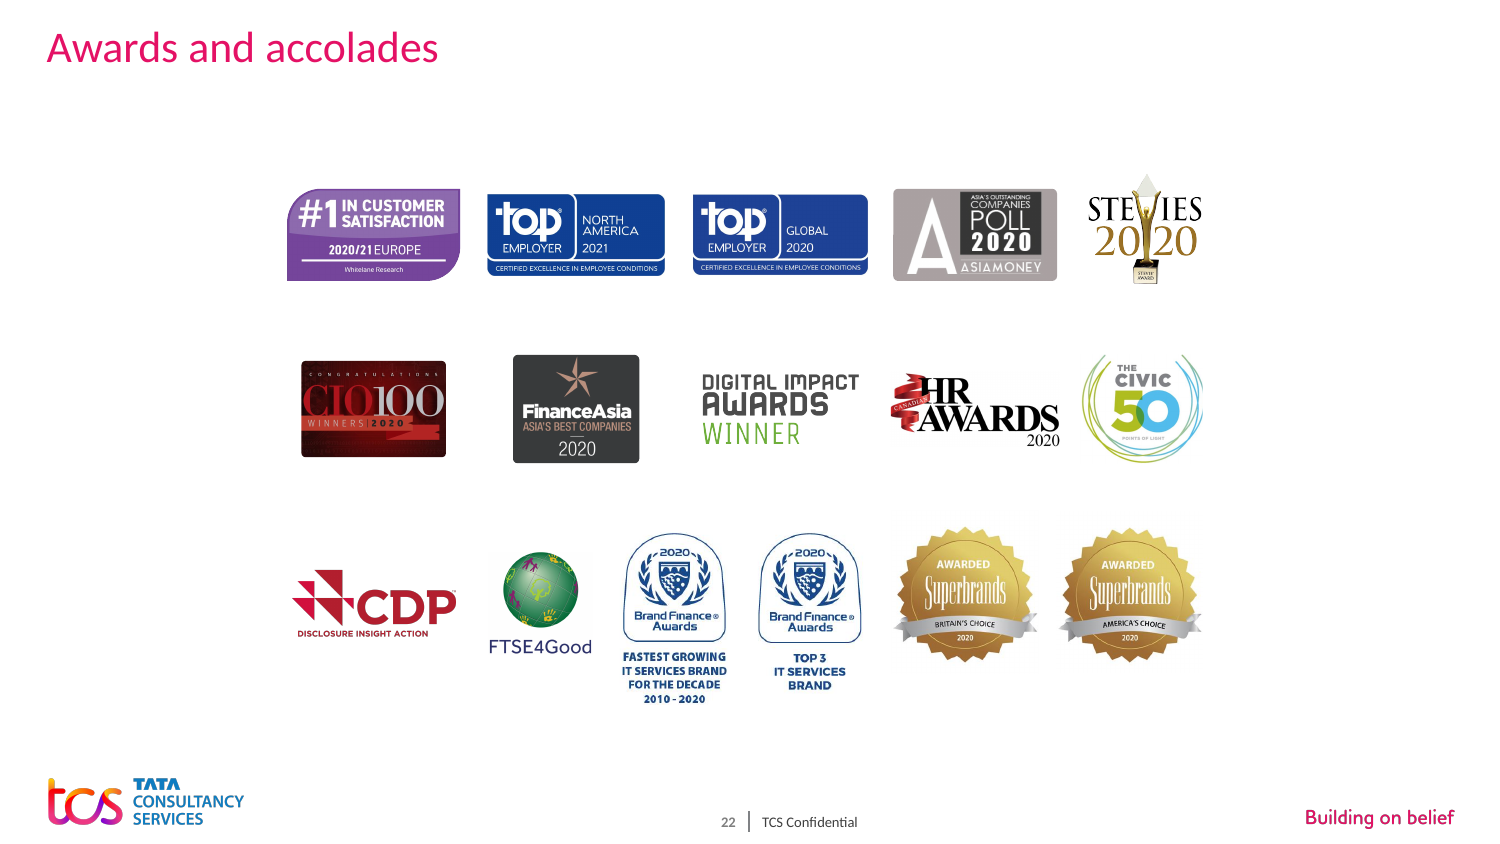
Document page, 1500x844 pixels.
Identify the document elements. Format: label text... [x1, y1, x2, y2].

picture [1080, 354, 1203, 465]
picture [891, 510, 1039, 674]
title Awards and accolades [31, 17, 1326, 109]
picture [700, 372, 860, 446]
picture [286, 188, 461, 282]
picture [893, 188, 1058, 282]
picture [754, 531, 865, 707]
picture [48, 777, 245, 826]
picture [301, 360, 447, 458]
picture [487, 194, 665, 276]
footer TCS Confidential [751, 810, 1060, 832]
picture [512, 354, 640, 464]
picture [619, 531, 728, 705]
picture [1087, 172, 1203, 286]
picture [1056, 510, 1203, 673]
picture [691, 194, 869, 276]
picture [487, 551, 593, 655]
picture [286, 565, 461, 642]
picture [1306, 809, 1455, 829]
picture [890, 371, 1061, 447]
